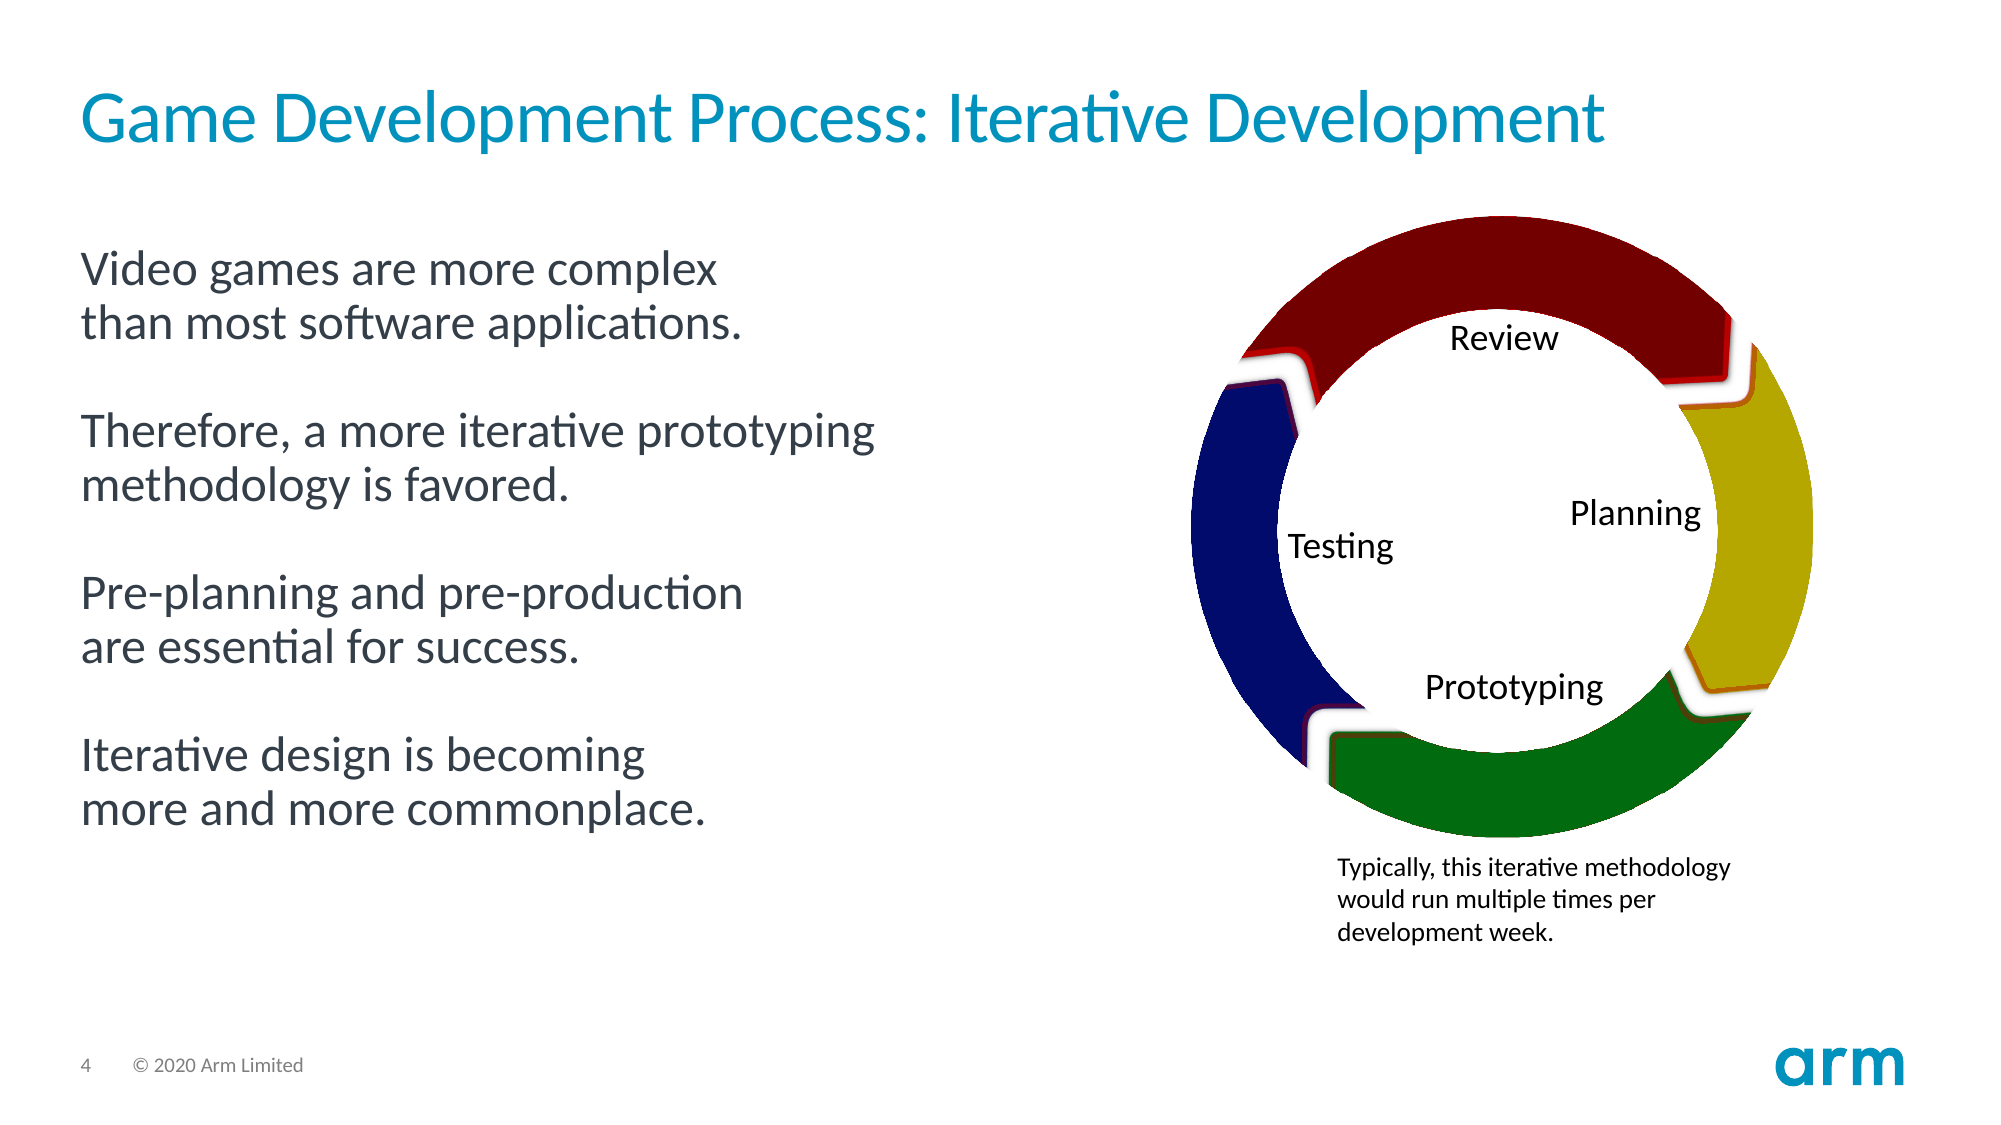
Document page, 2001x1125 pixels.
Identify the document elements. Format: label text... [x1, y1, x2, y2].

title Game Development Process: Iterative Development [80, 48, 1915, 158]
list Video games are more complex than most software applications. Therefore, a more iterative prototyping methodology is favored. Pre-planning and pre-production are essential for success. Iterative design is becoming more and more commonplace. [80, 242, 1915, 913]
text_box Typically, this iterative methodology would run multiple times per development week. [1337, 849, 1750, 913]
picture [1187, 212, 1813, 838]
